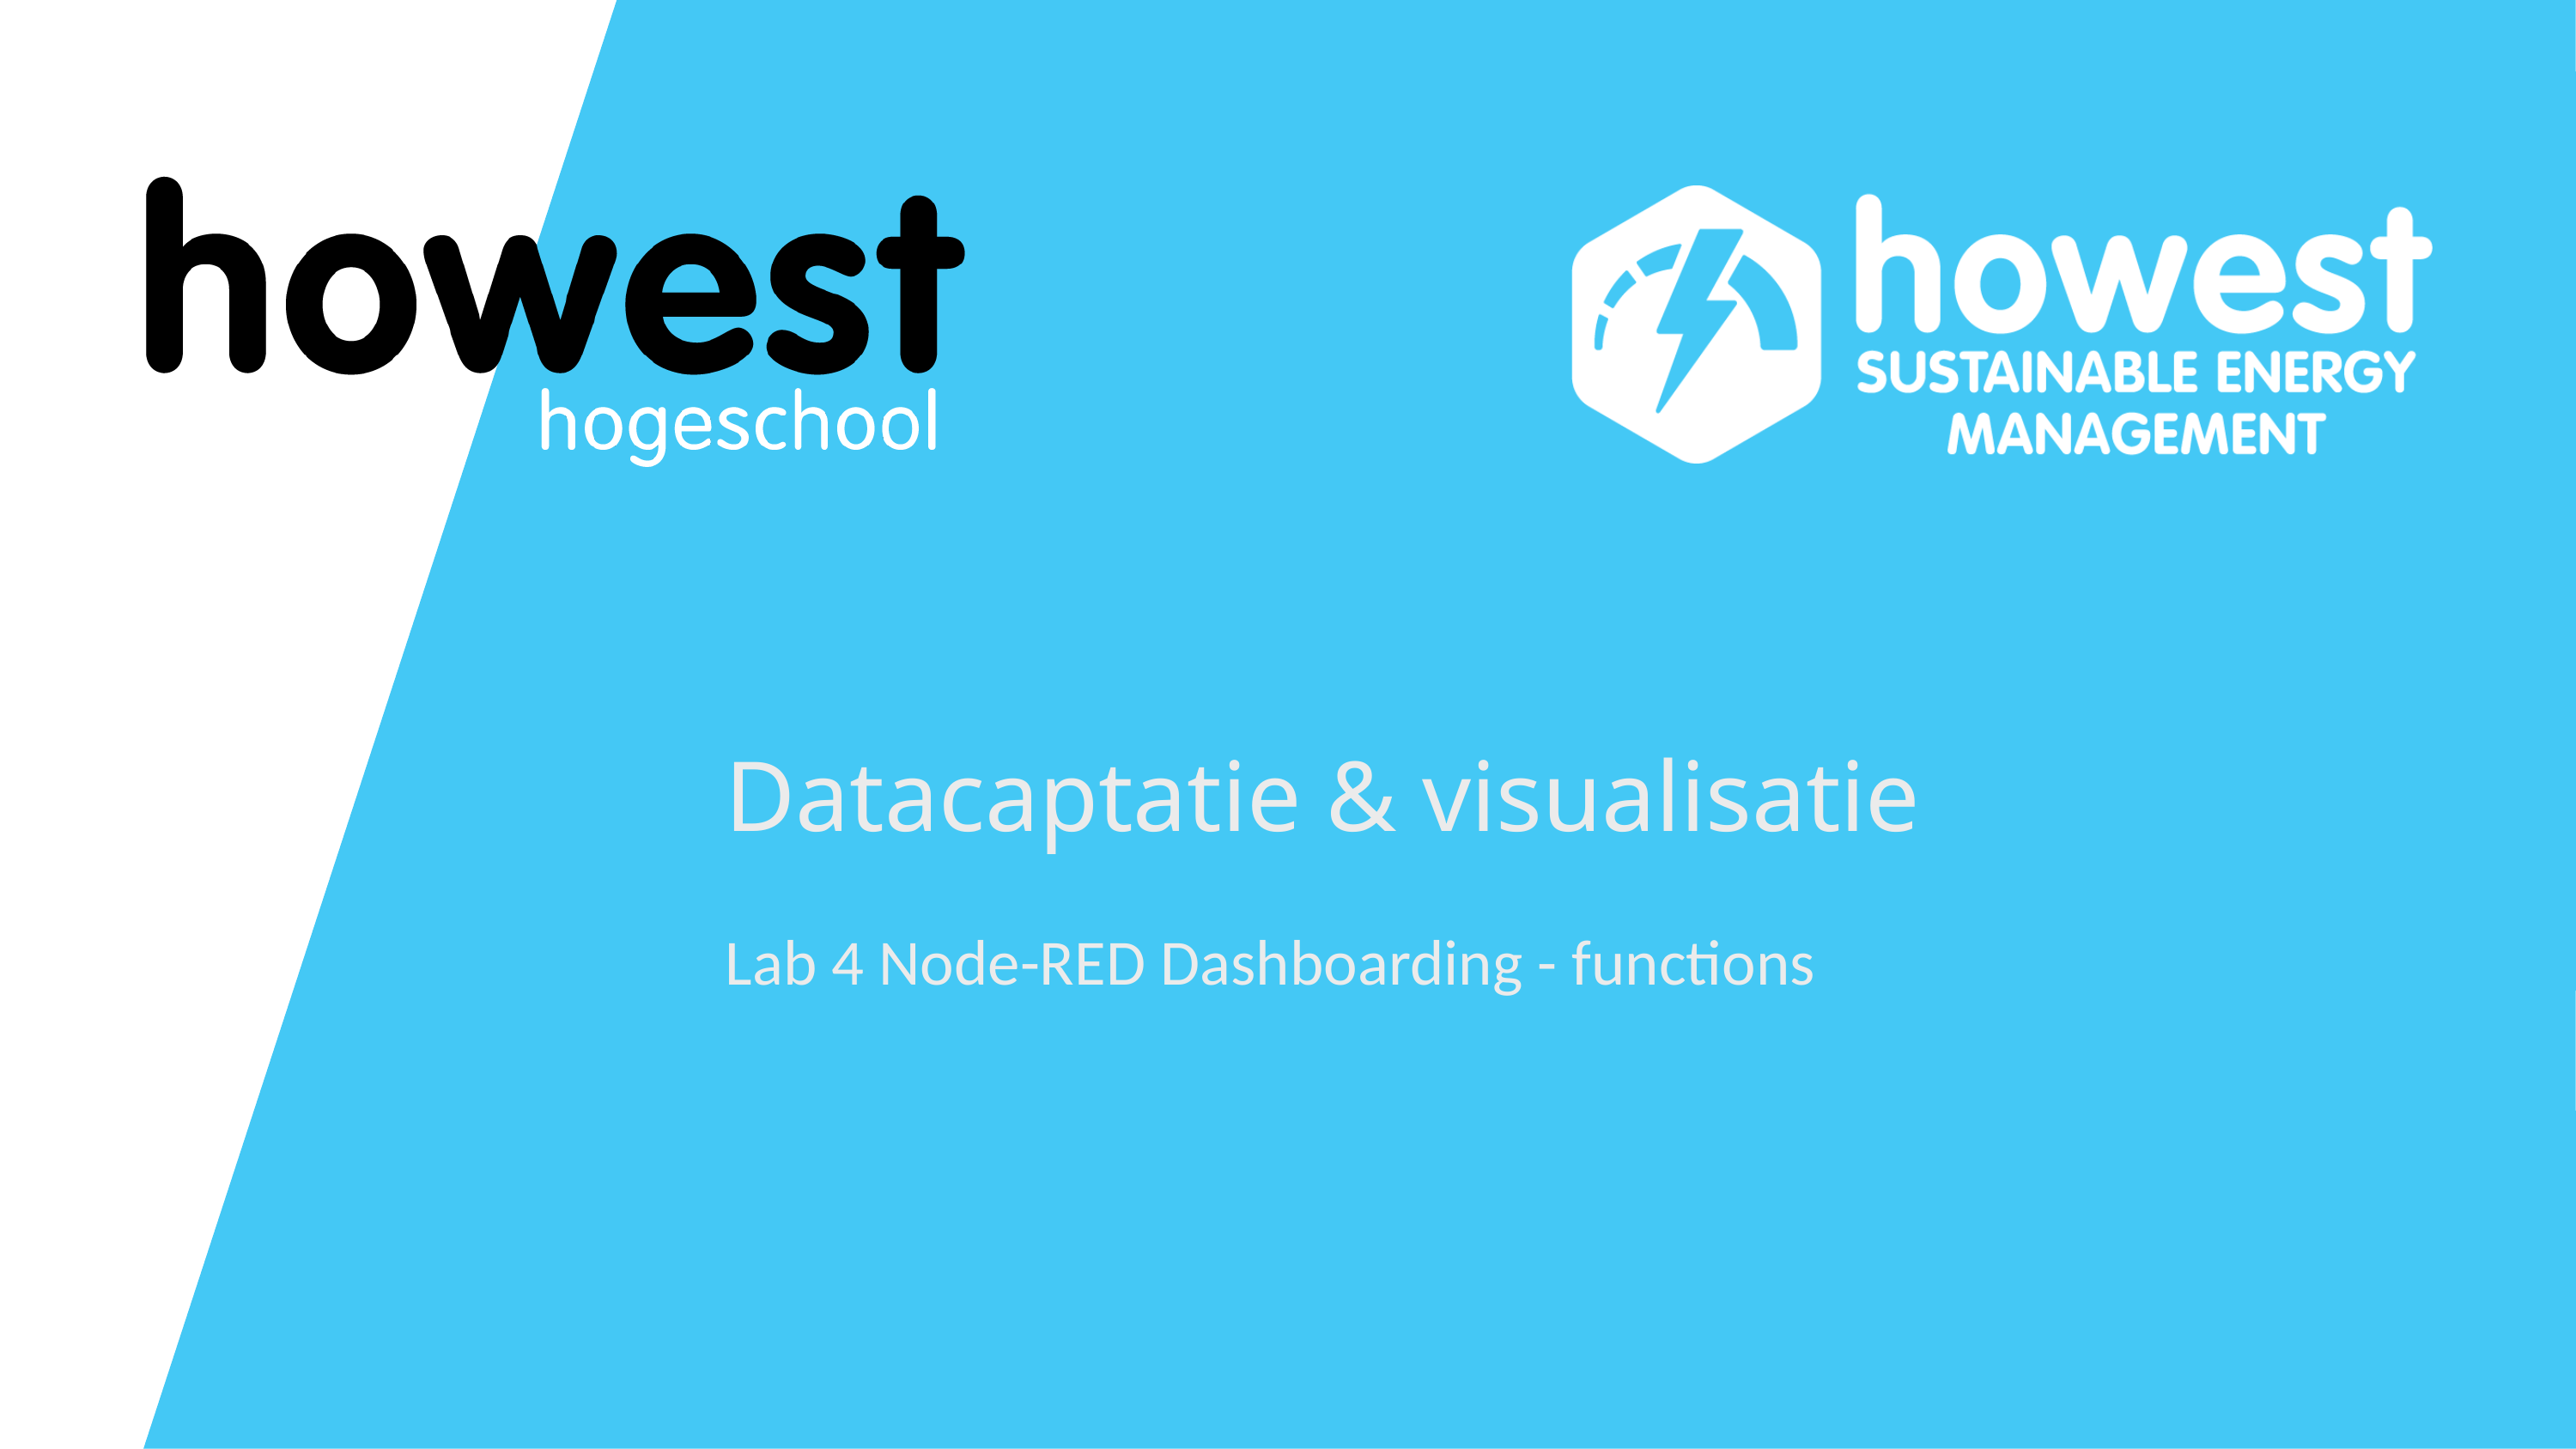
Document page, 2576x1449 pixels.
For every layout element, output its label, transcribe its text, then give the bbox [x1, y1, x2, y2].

picture [18, 51, 1085, 598]
title Datacaptatie & visualisatie [725, 574, 2469, 852]
picture [1571, 185, 2433, 464]
subtitle Lab 4 Node-RED Dashboarding - functions [725, 944, 2469, 1295]
